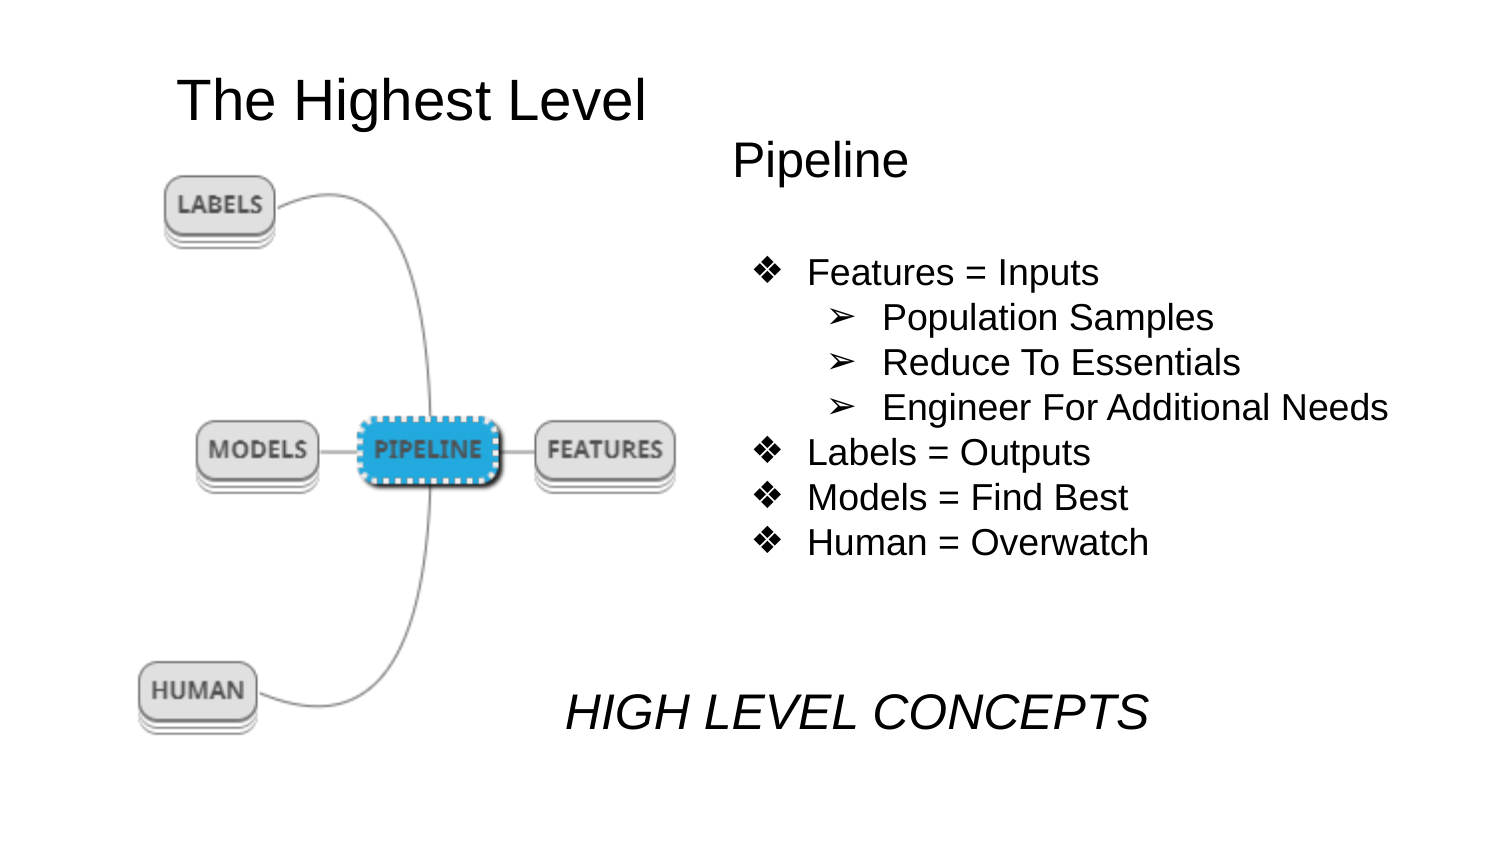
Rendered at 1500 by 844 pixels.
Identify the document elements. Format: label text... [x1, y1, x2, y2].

title The Highest Level [80, 47, 744, 128]
text_box Pipeline Features = Inputs Population Samples Reduce To Essentials Engineer For Additional Needs Labels = Outputs Models = Find Best Human = Overwatch [716, 112, 1443, 618]
picture [57, 130, 745, 797]
text_box HIGH LEVEL CONCEPTS [748, 664, 1210, 769]
